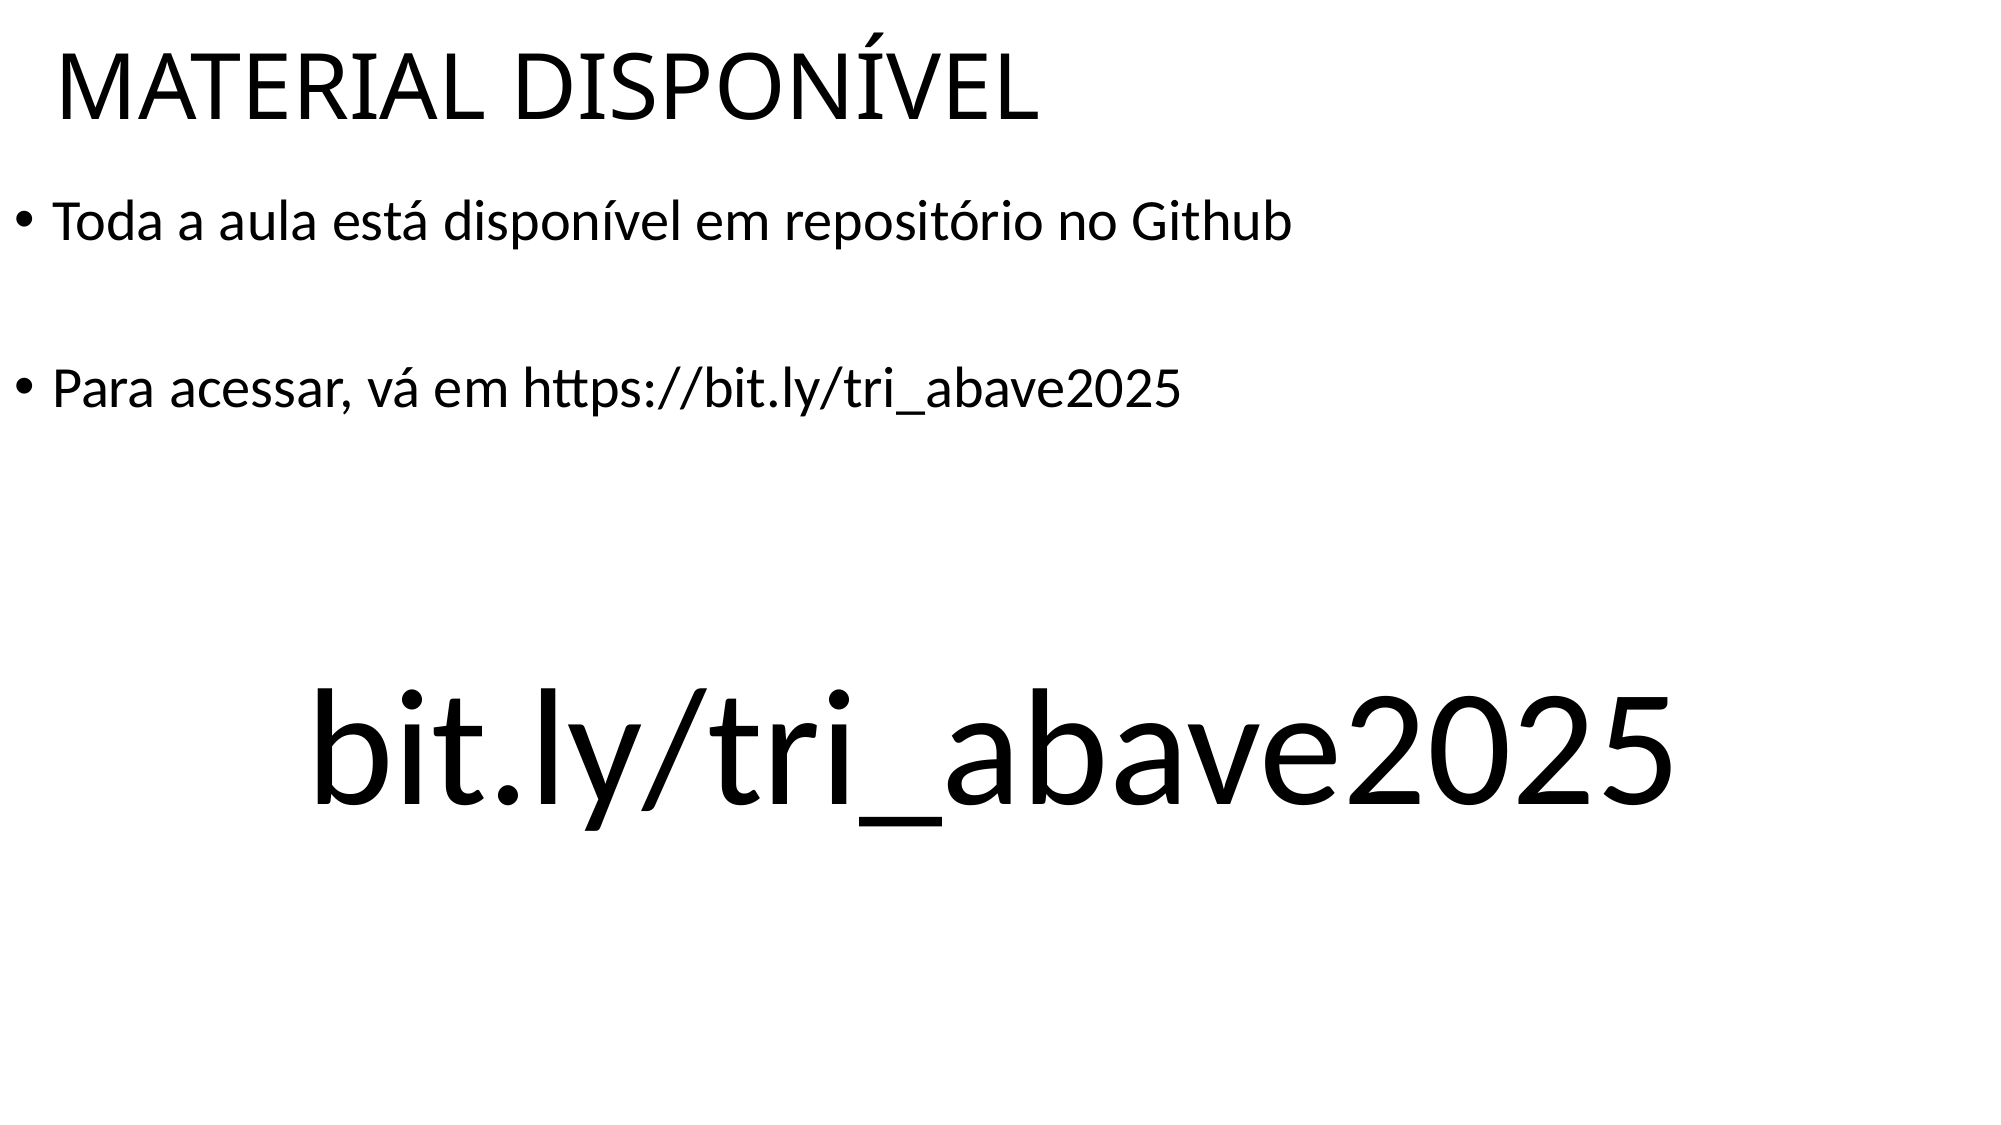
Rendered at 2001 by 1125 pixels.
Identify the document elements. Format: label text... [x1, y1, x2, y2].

title MATERIAL DISPONÍVEL [40, 32, 1961, 151]
list Toda a aula está disponível em repositório no Github Para acessar, vá em https://bit.ly/tri_abave2025 [0, 182, 1921, 1033]
text_box bit.ly/tri_abave2025 [291, 630, 1709, 846]
